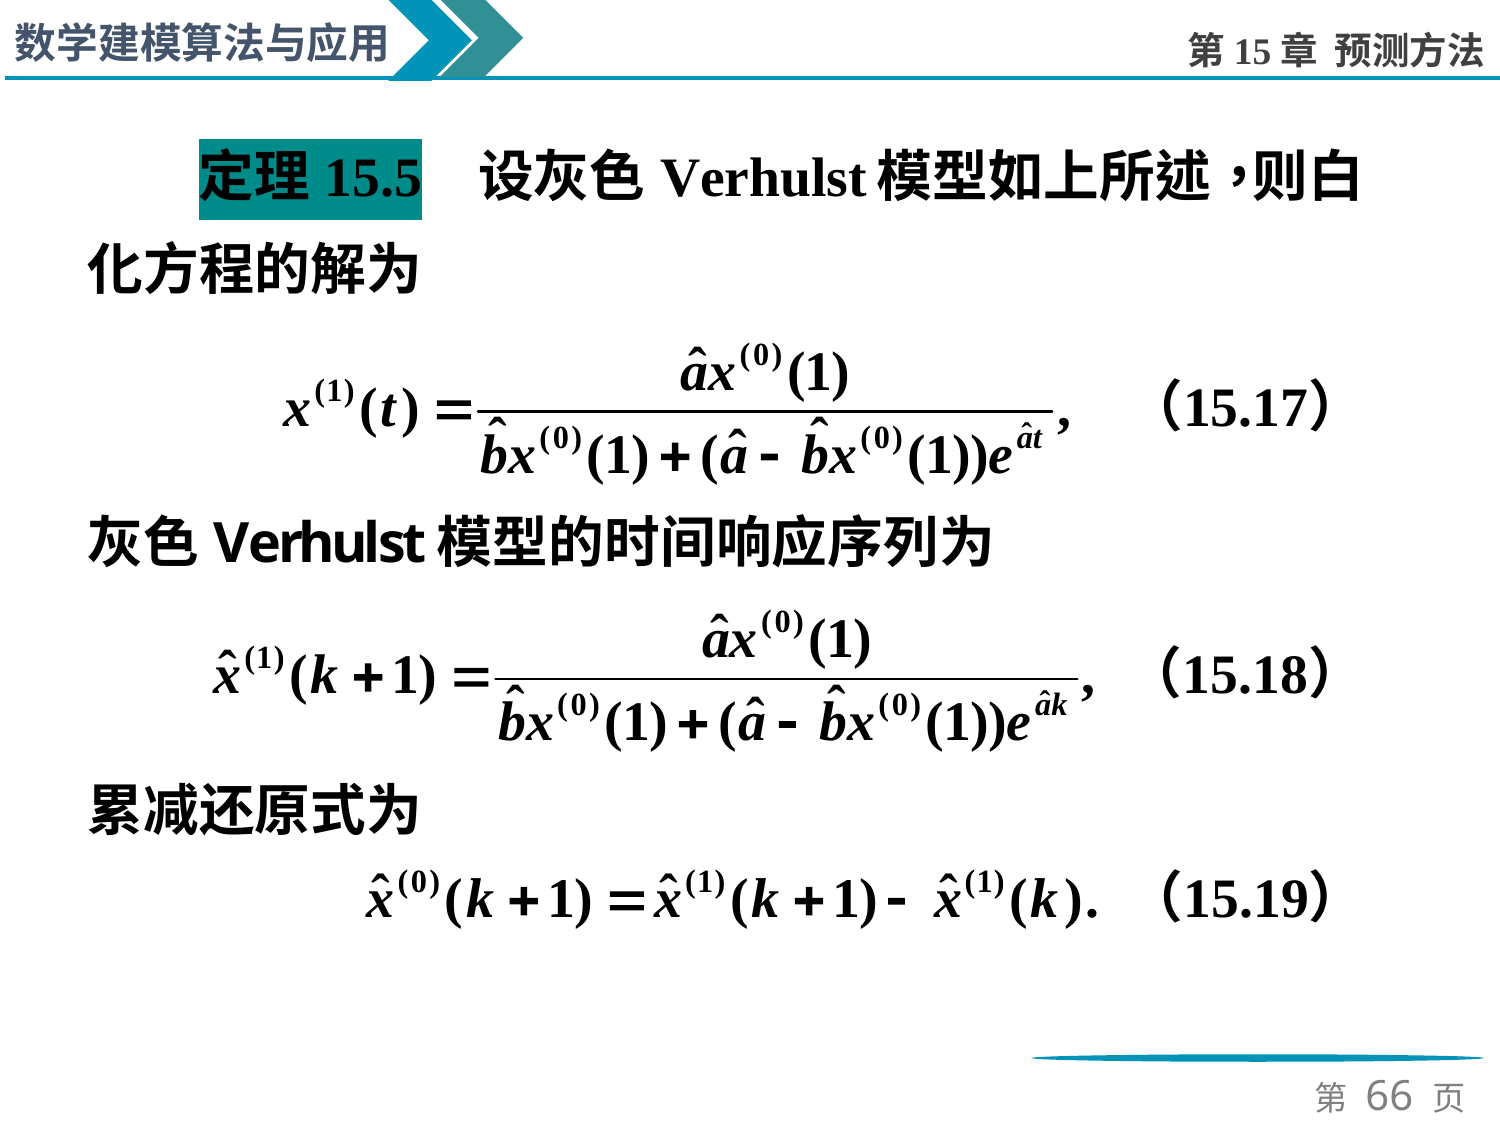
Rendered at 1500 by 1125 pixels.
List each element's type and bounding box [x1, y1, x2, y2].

text_box [86, 132, 1363, 979]
